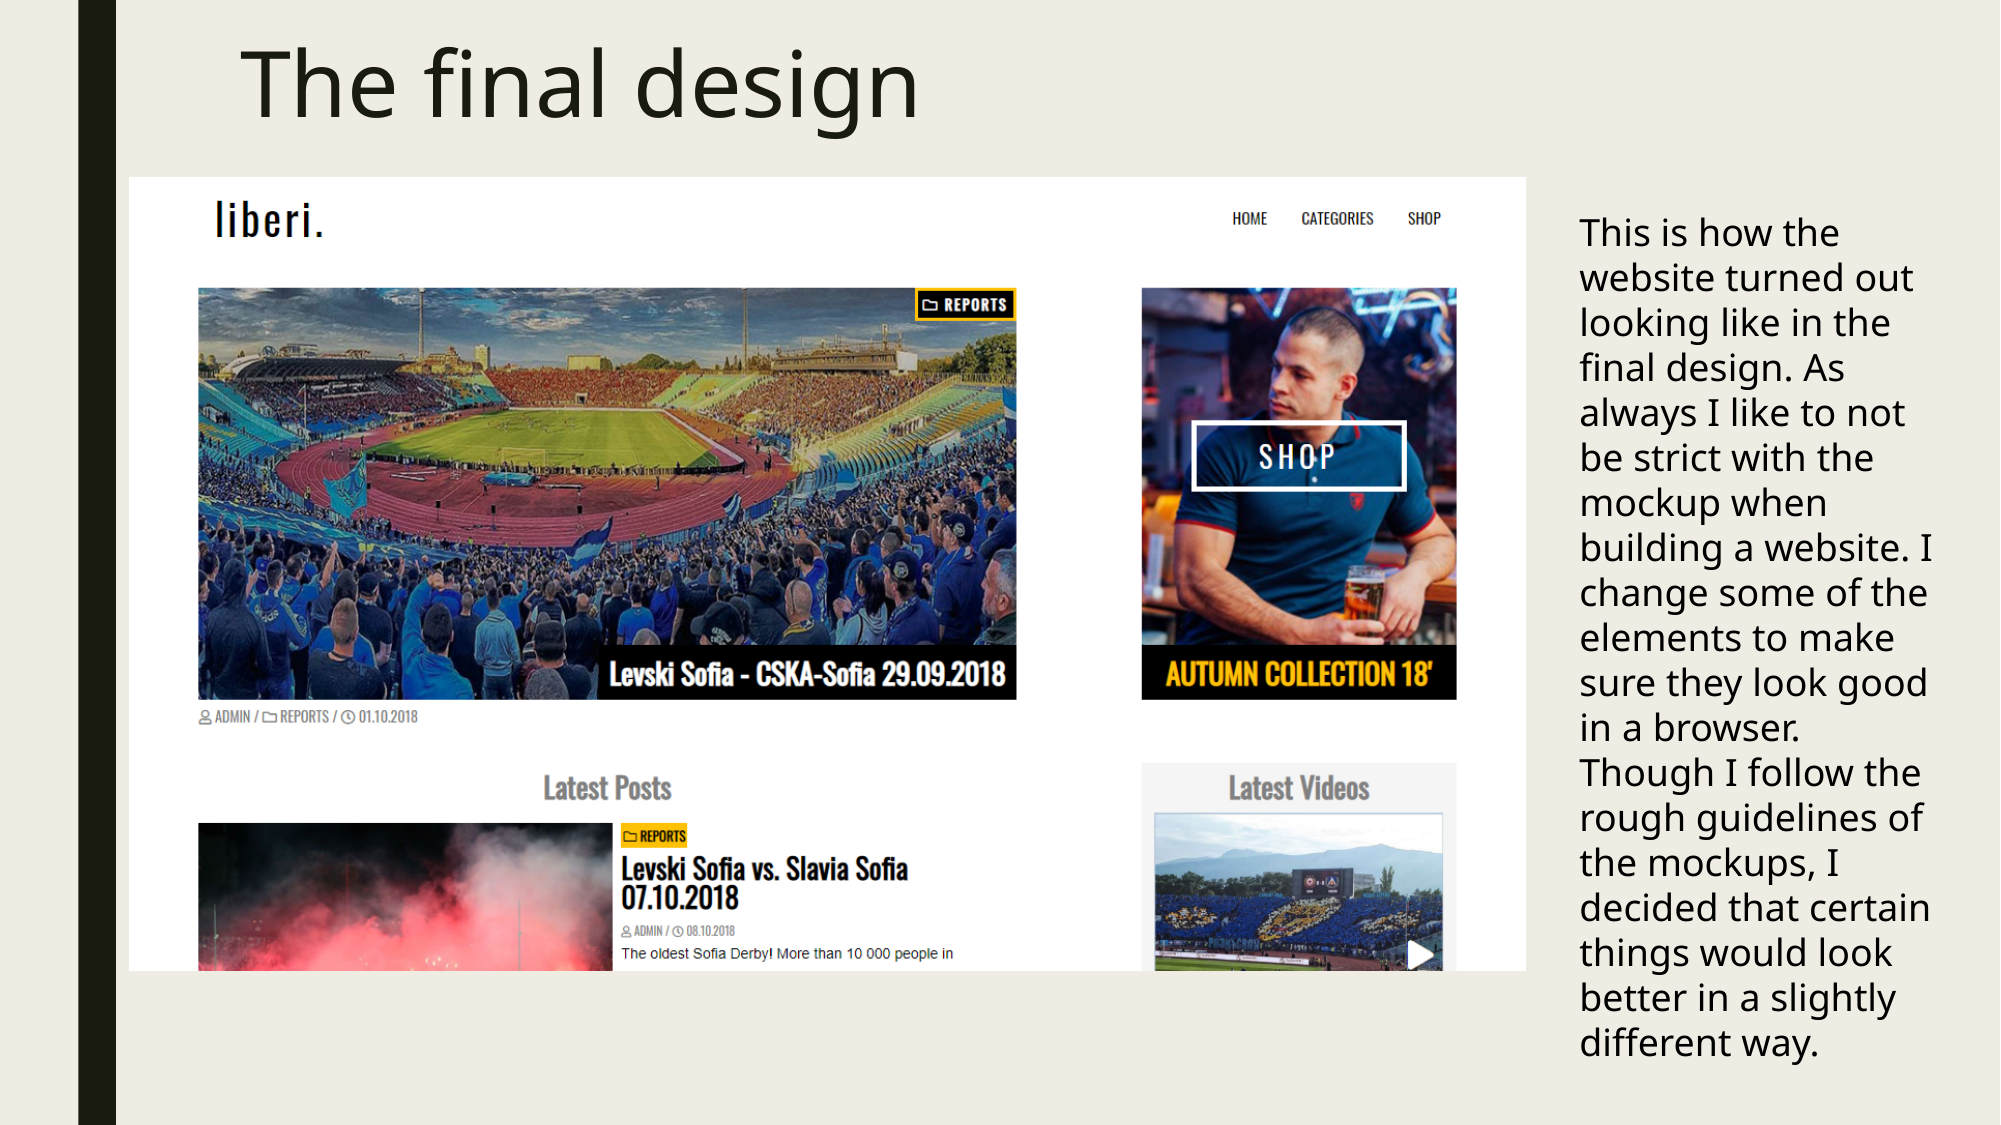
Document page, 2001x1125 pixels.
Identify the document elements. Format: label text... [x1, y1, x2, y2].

text_box This is how the website turned out looking like in the final design. As always I like to not be strict with the mockup when building a website. I change some of the elements to make sure they look good in a browser. Though I follow the rough guidelines of the mockups, I decided that certain things would look better in a slightly different way. [1564, 202, 1955, 1072]
picture [129, 177, 1526, 971]
title The final design [225, 31, 1800, 161]
